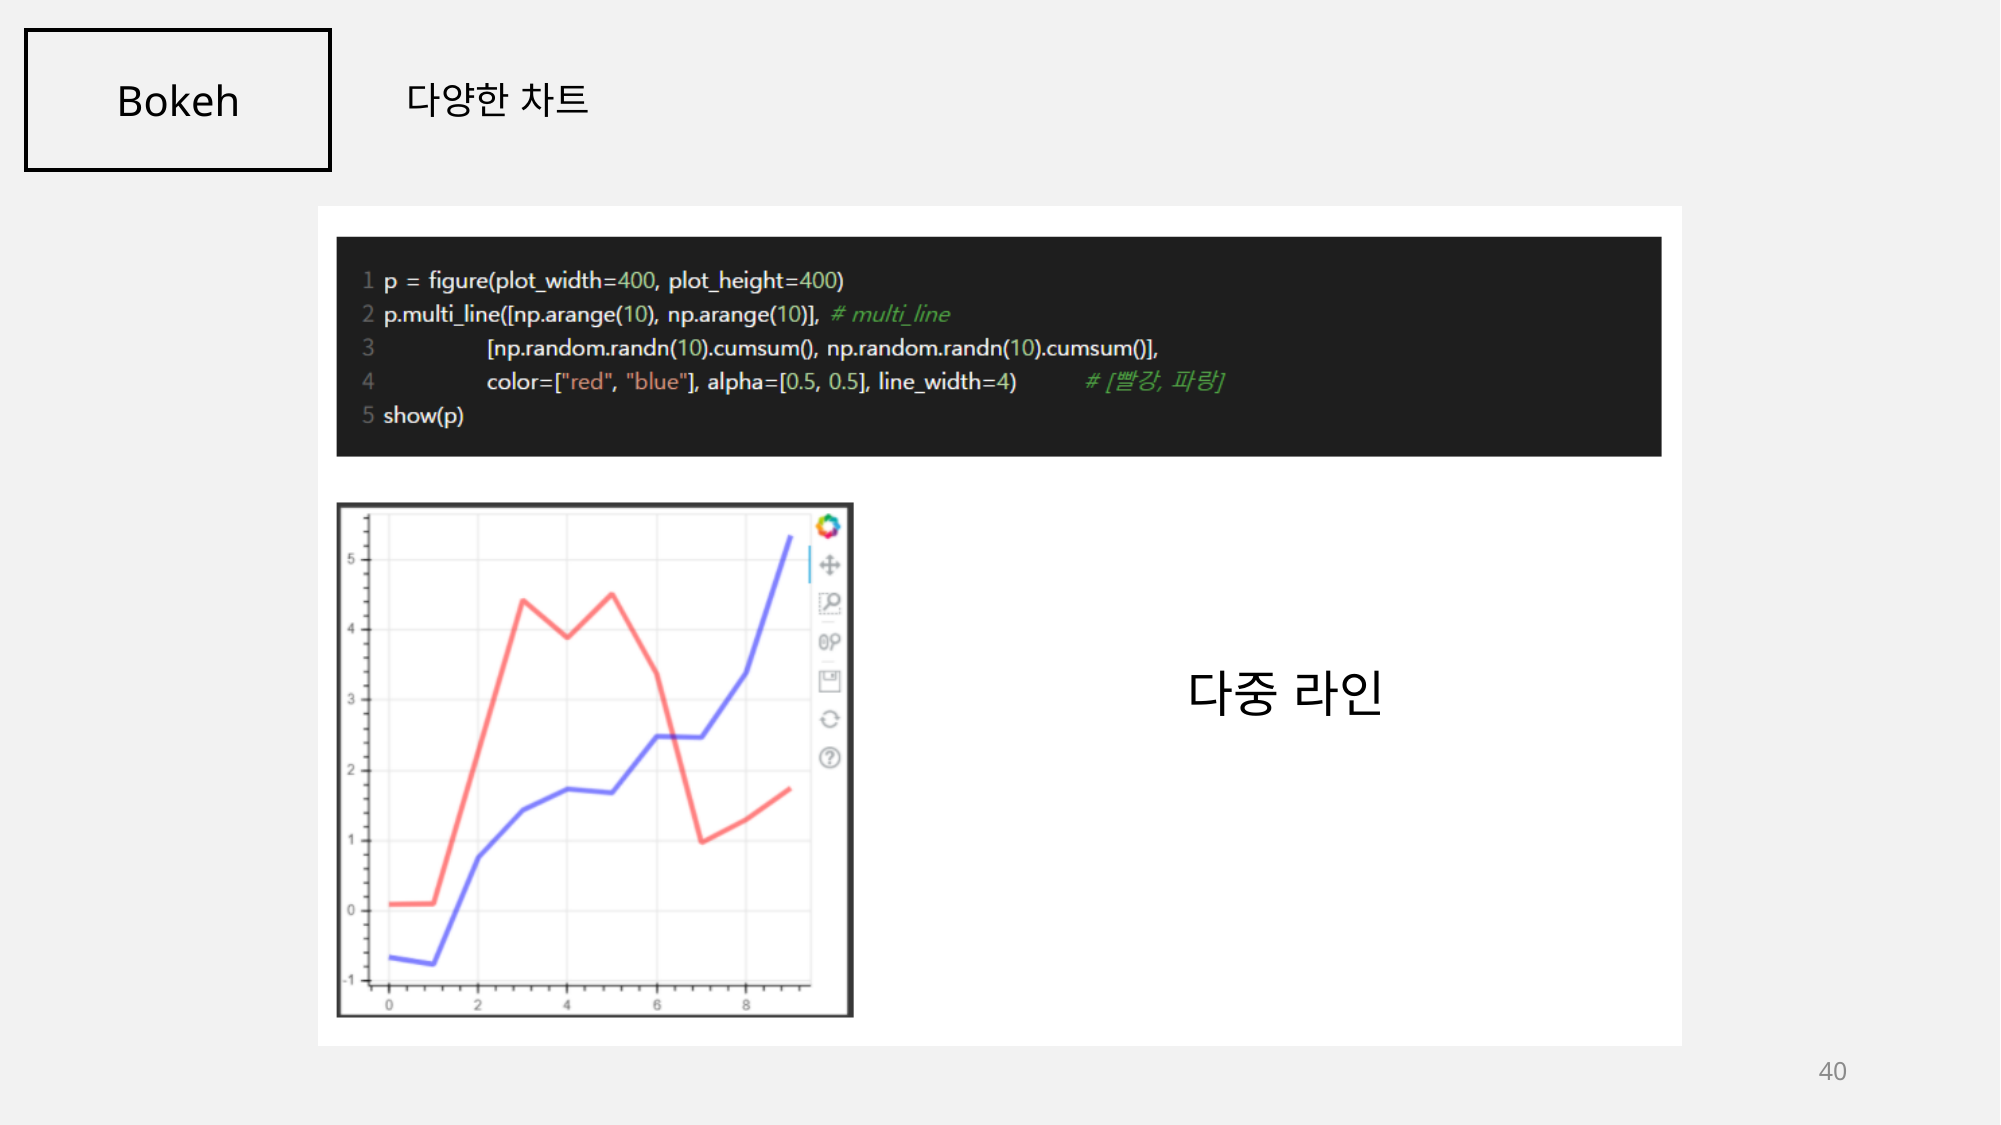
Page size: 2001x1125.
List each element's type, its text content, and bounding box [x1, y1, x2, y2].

text_box Bokeh [34, 67, 323, 132]
text_box 다양한 차트 [391, 69, 938, 129]
picture [318, 206, 1682, 1046]
text_box [25, 29, 331, 171]
slide_number 40 [1412, 1042, 1863, 1103]
